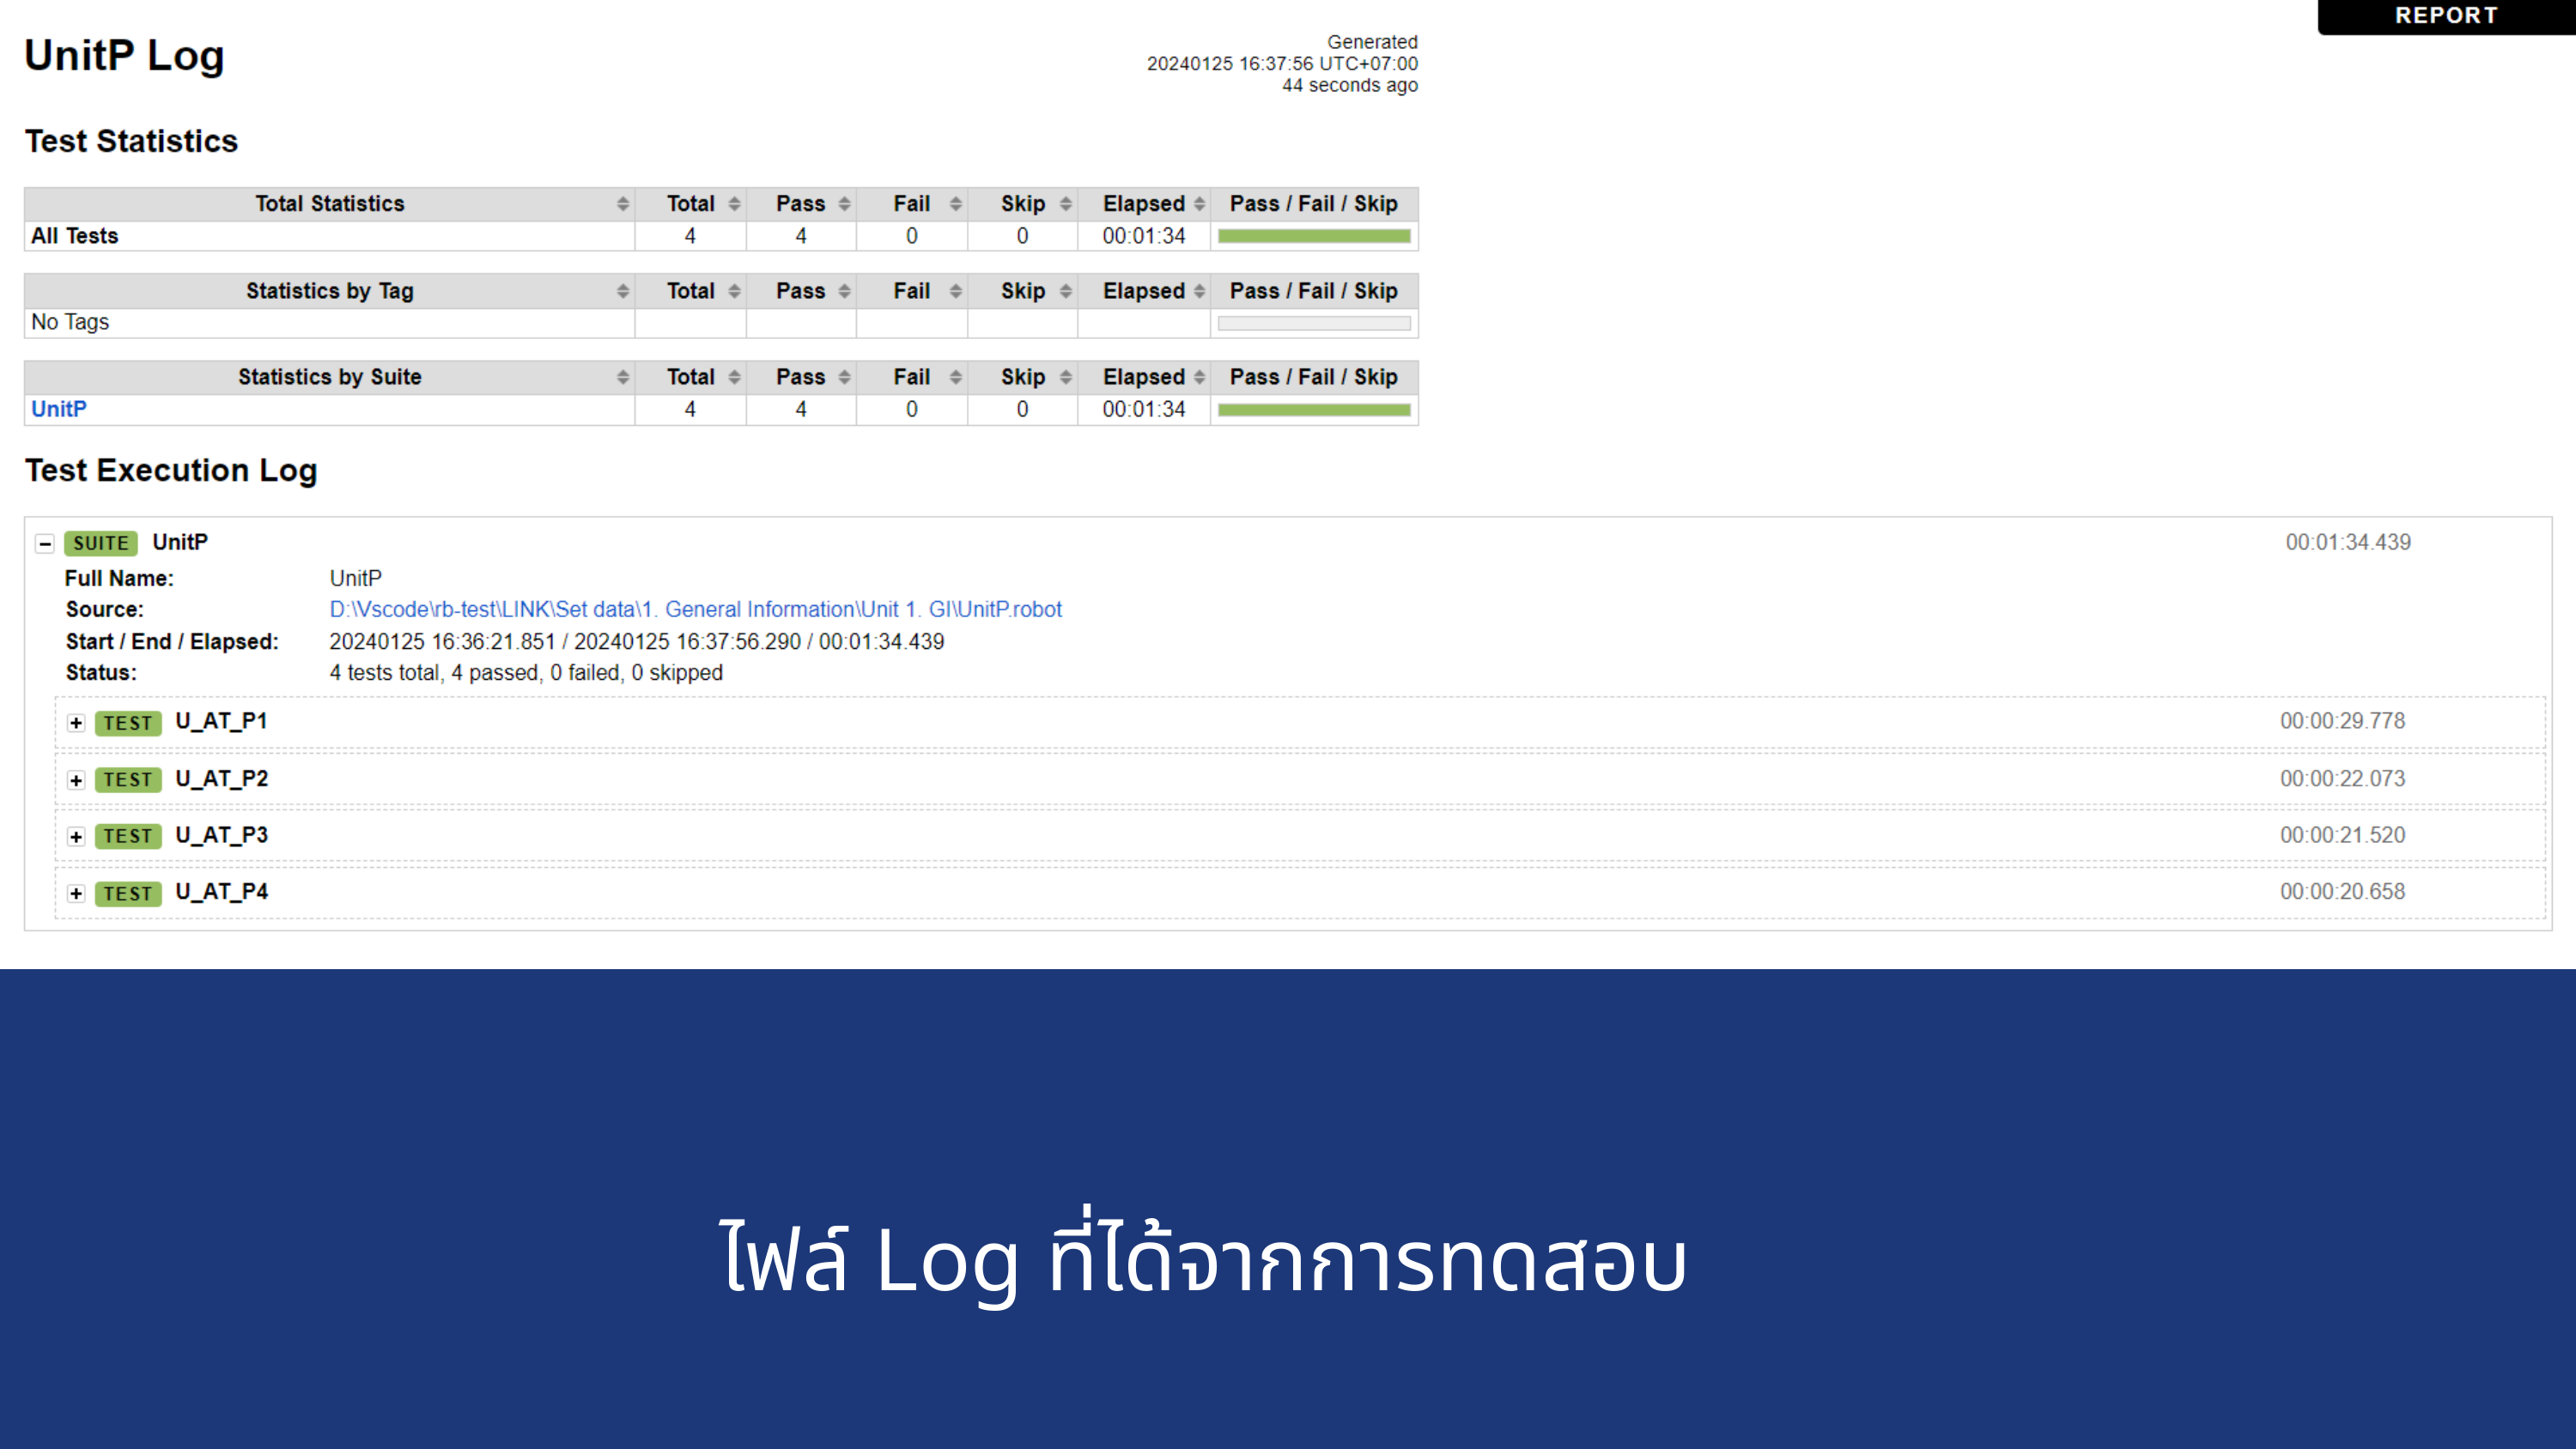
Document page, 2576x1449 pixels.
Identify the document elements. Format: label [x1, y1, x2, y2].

text_box [0, 0, 2576, 1449]
